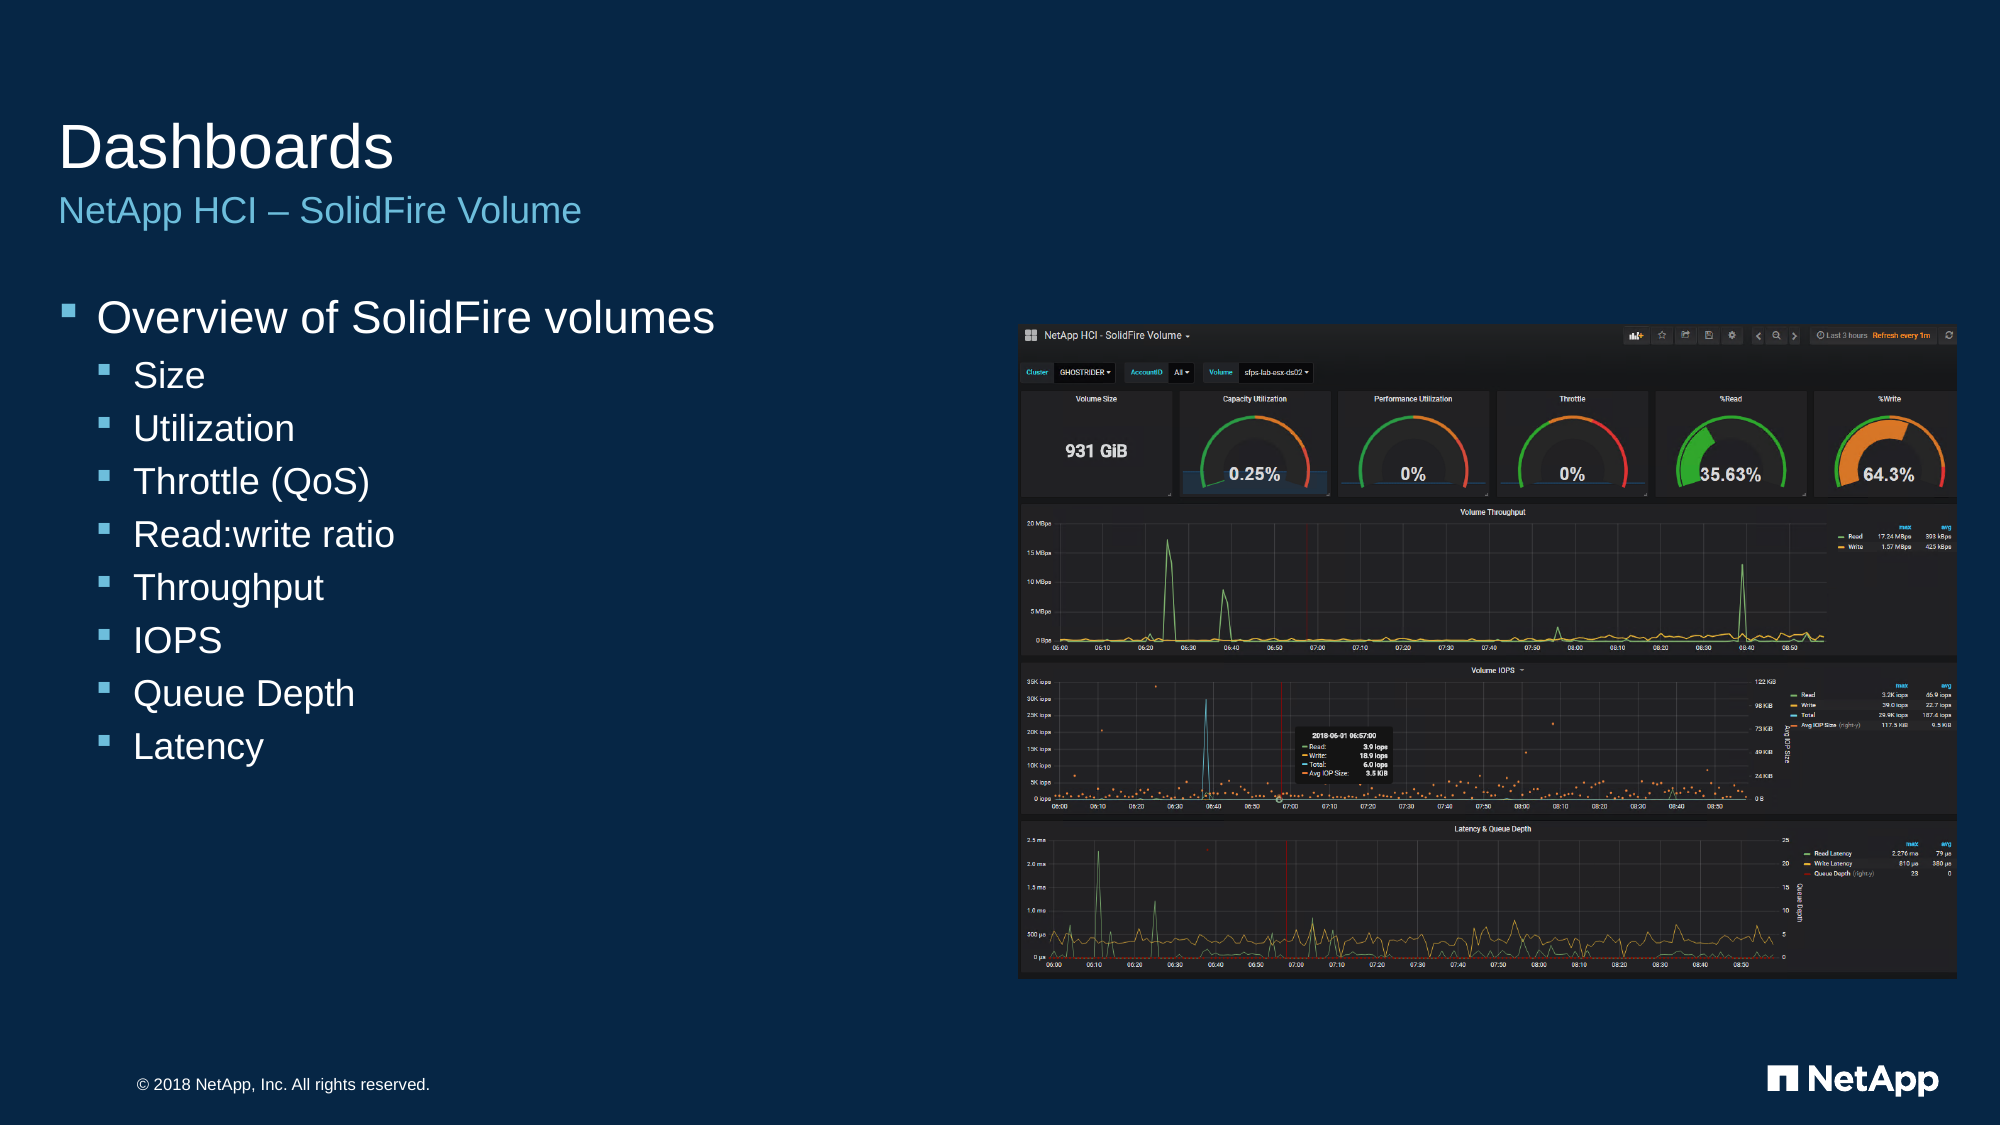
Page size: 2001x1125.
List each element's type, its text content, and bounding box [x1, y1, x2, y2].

title Dashboards [43, 39, 1957, 181]
list NetApp HCI – SolidFire Volume [43, 181, 1957, 248]
list Overview of SolidFire volumes Size Utilization Throttle (QoS) Read:write ratio Throughput IOPS Queue Depth Latency [43, 284, 981, 1020]
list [1018, 324, 1957, 980]
footer © 2018 NetApp, Inc. All rights reserved. [121, 1061, 1195, 1102]
